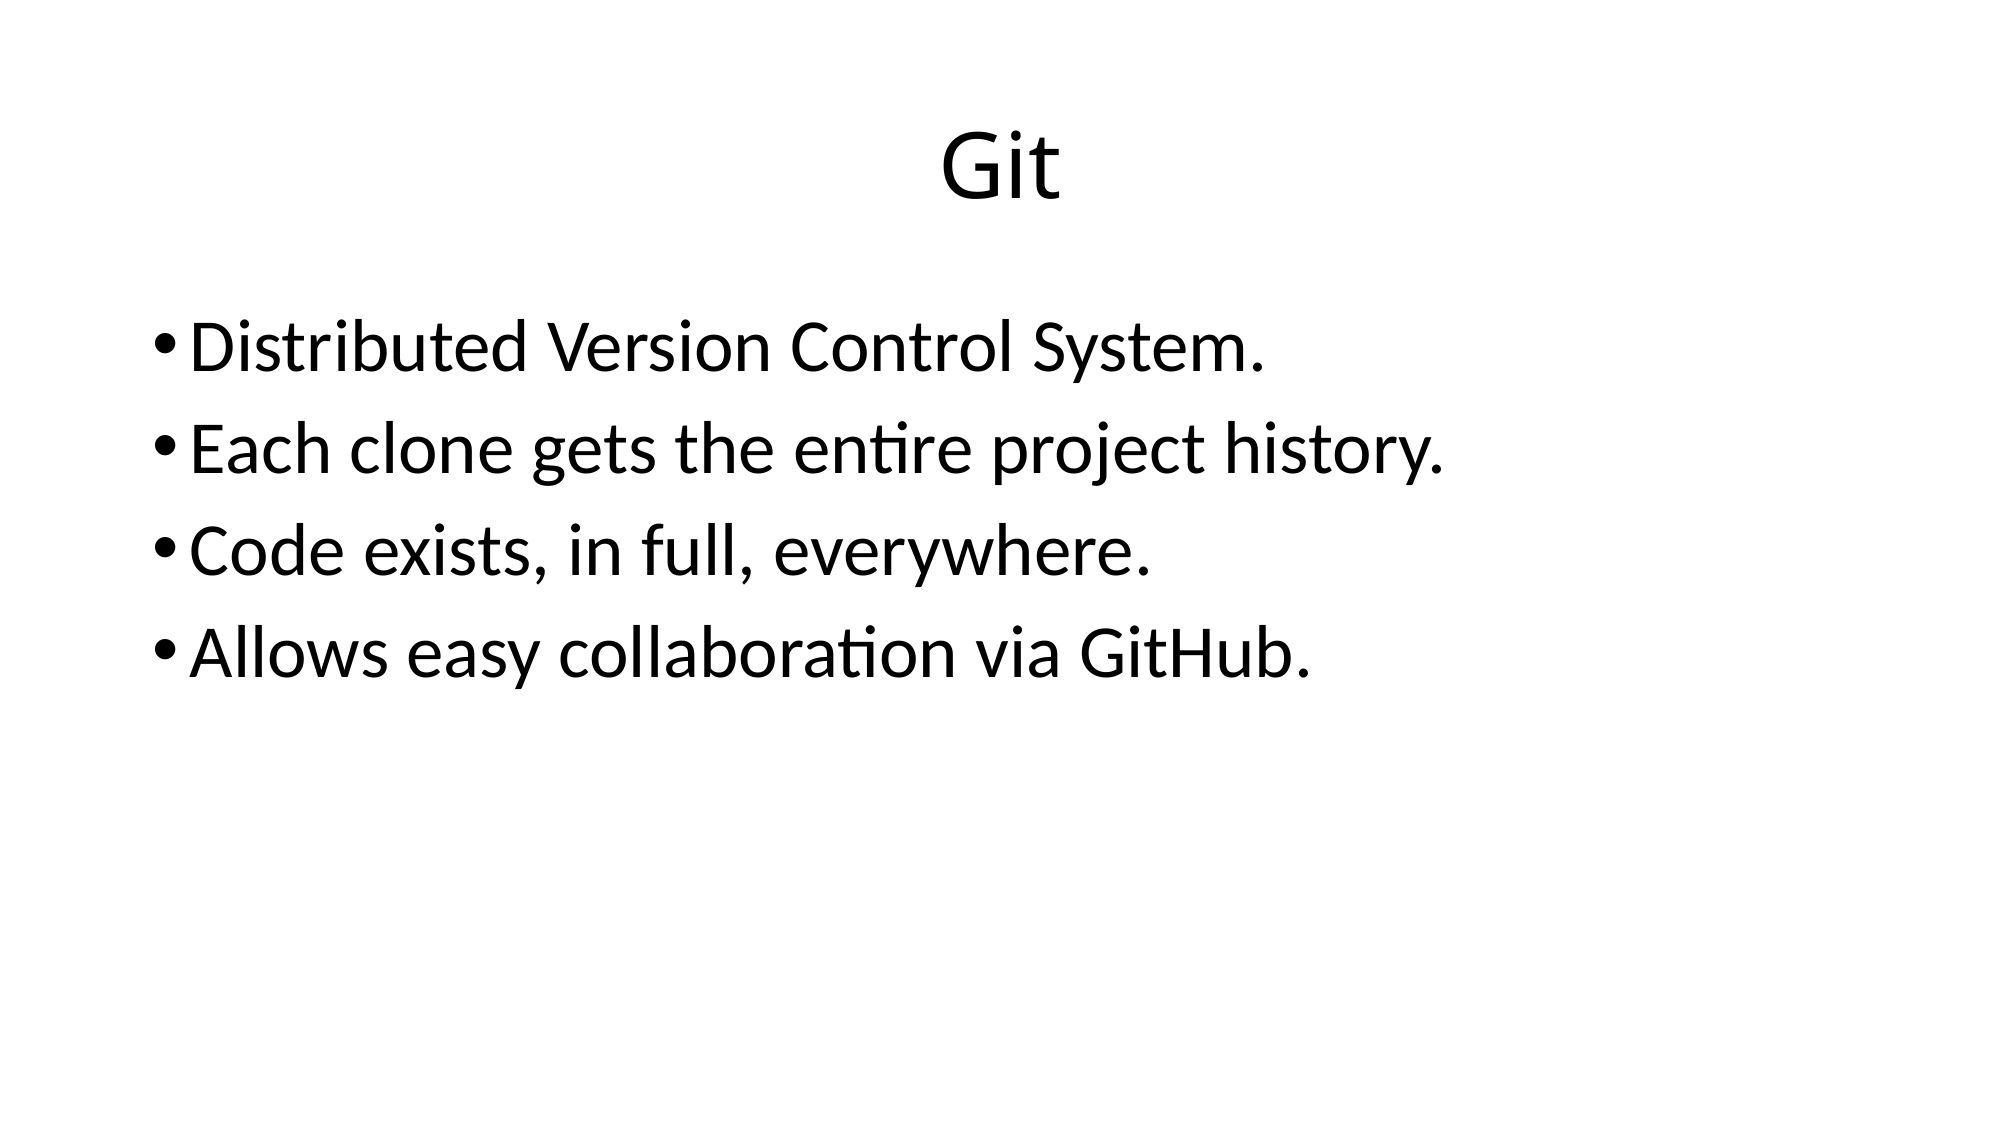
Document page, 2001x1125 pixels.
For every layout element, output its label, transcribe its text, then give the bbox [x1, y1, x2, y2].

list Distributed Version Control System. Each clone gets the entire project history. Code exists, in full, everywhere. Allows easy collaboration via GitHub. [137, 299, 1863, 1014]
title Git [137, 59, 1863, 278]
